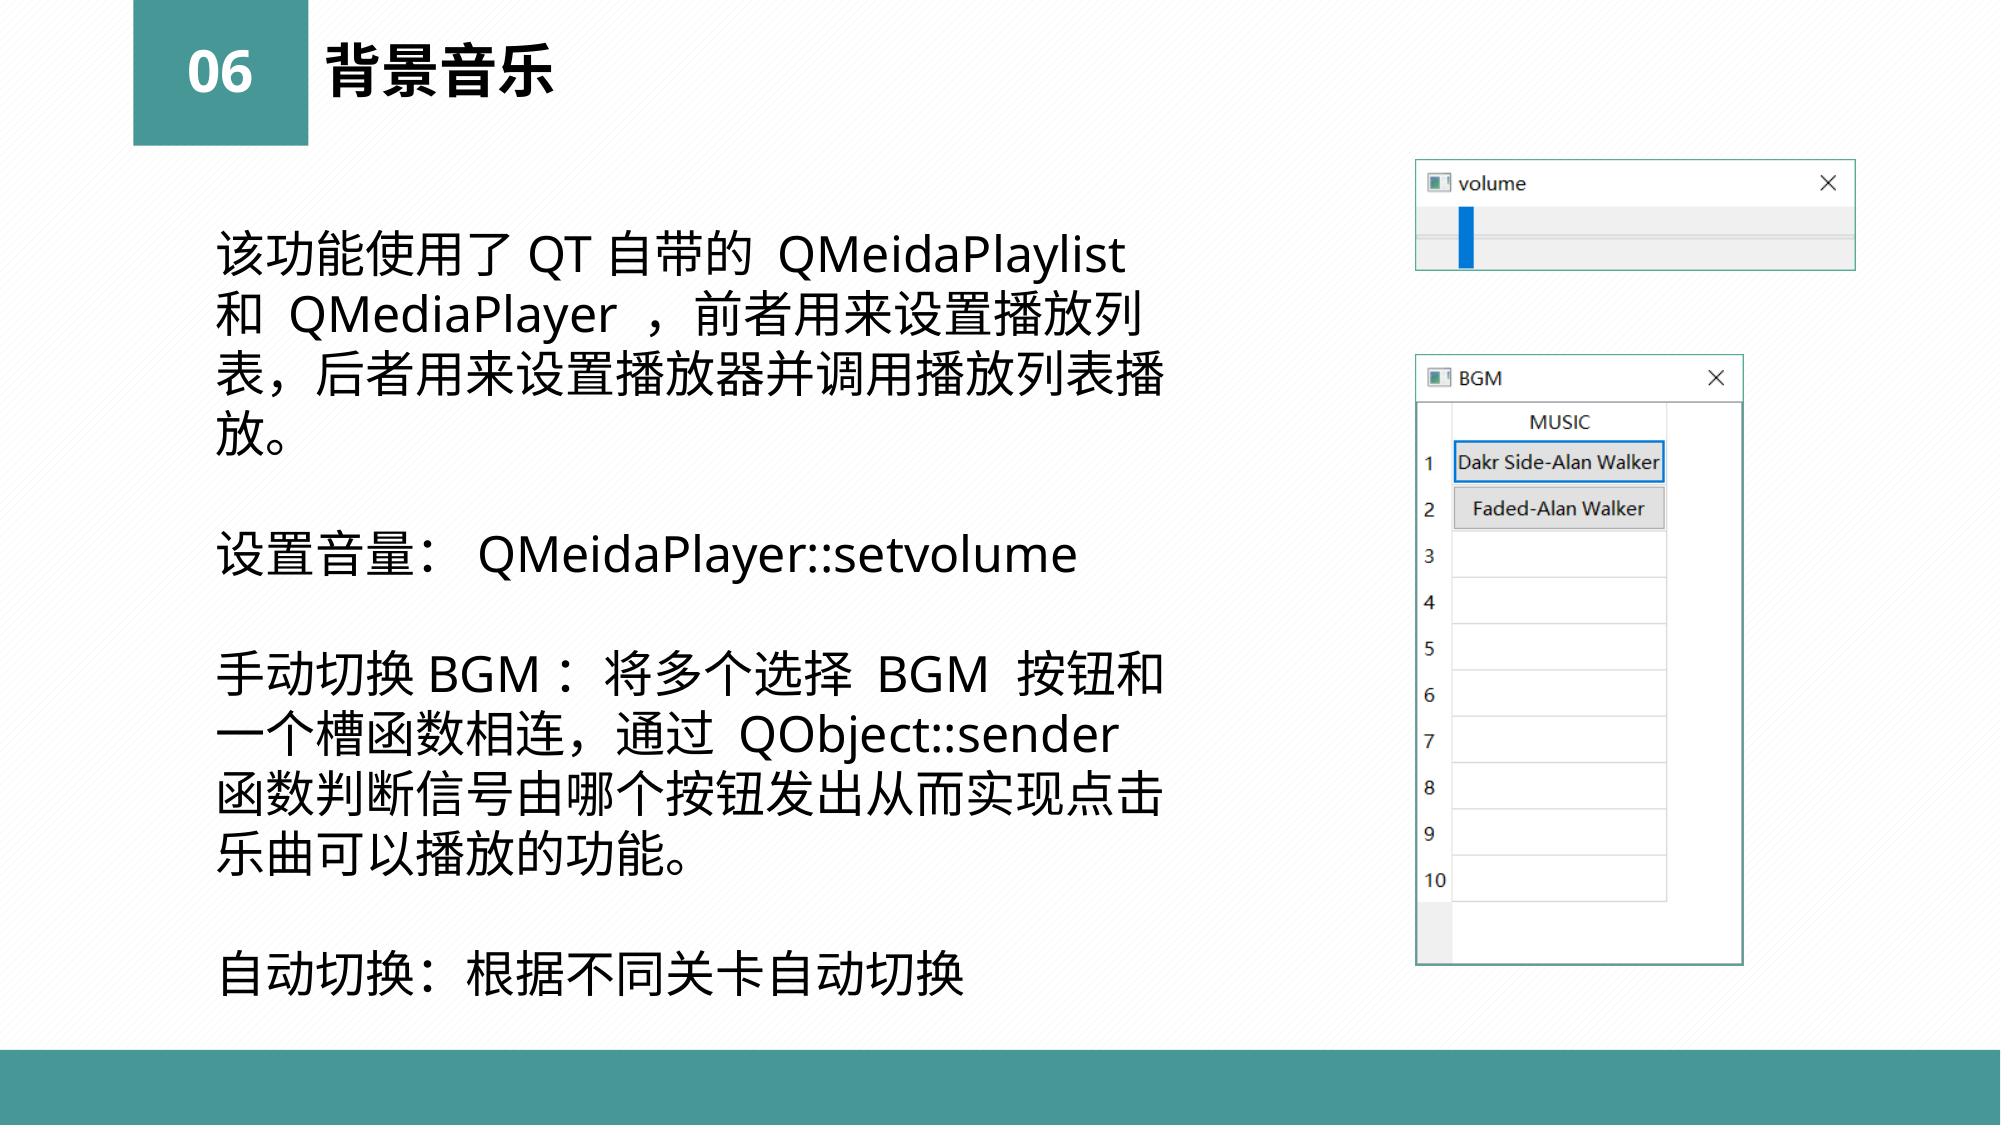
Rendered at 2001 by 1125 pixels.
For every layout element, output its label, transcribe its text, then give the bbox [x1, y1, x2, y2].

picture [1415, 354, 1744, 966]
picture [1415, 159, 1856, 271]
list 06 [133, 34, 308, 105]
text_box 该功能使用了QT自带的 QMeidaPlaylist 和 QMediaPlayer ，前者用来设置播放列表，后者用来设置播放器并调用播放列表播放。 设置音量：QMeidaPlayer::setvolume 手动切换BGM：将多个选择 BGM 按钮和一个槽函数相连，通过 QObject::sender函数判断信号由哪个按钮发出从而实现点击乐曲可以播放的功能。 自动切换：根据不同关卡自动切换 [200, 214, 1194, 1010]
list 背景音乐 [308, 34, 1087, 105]
